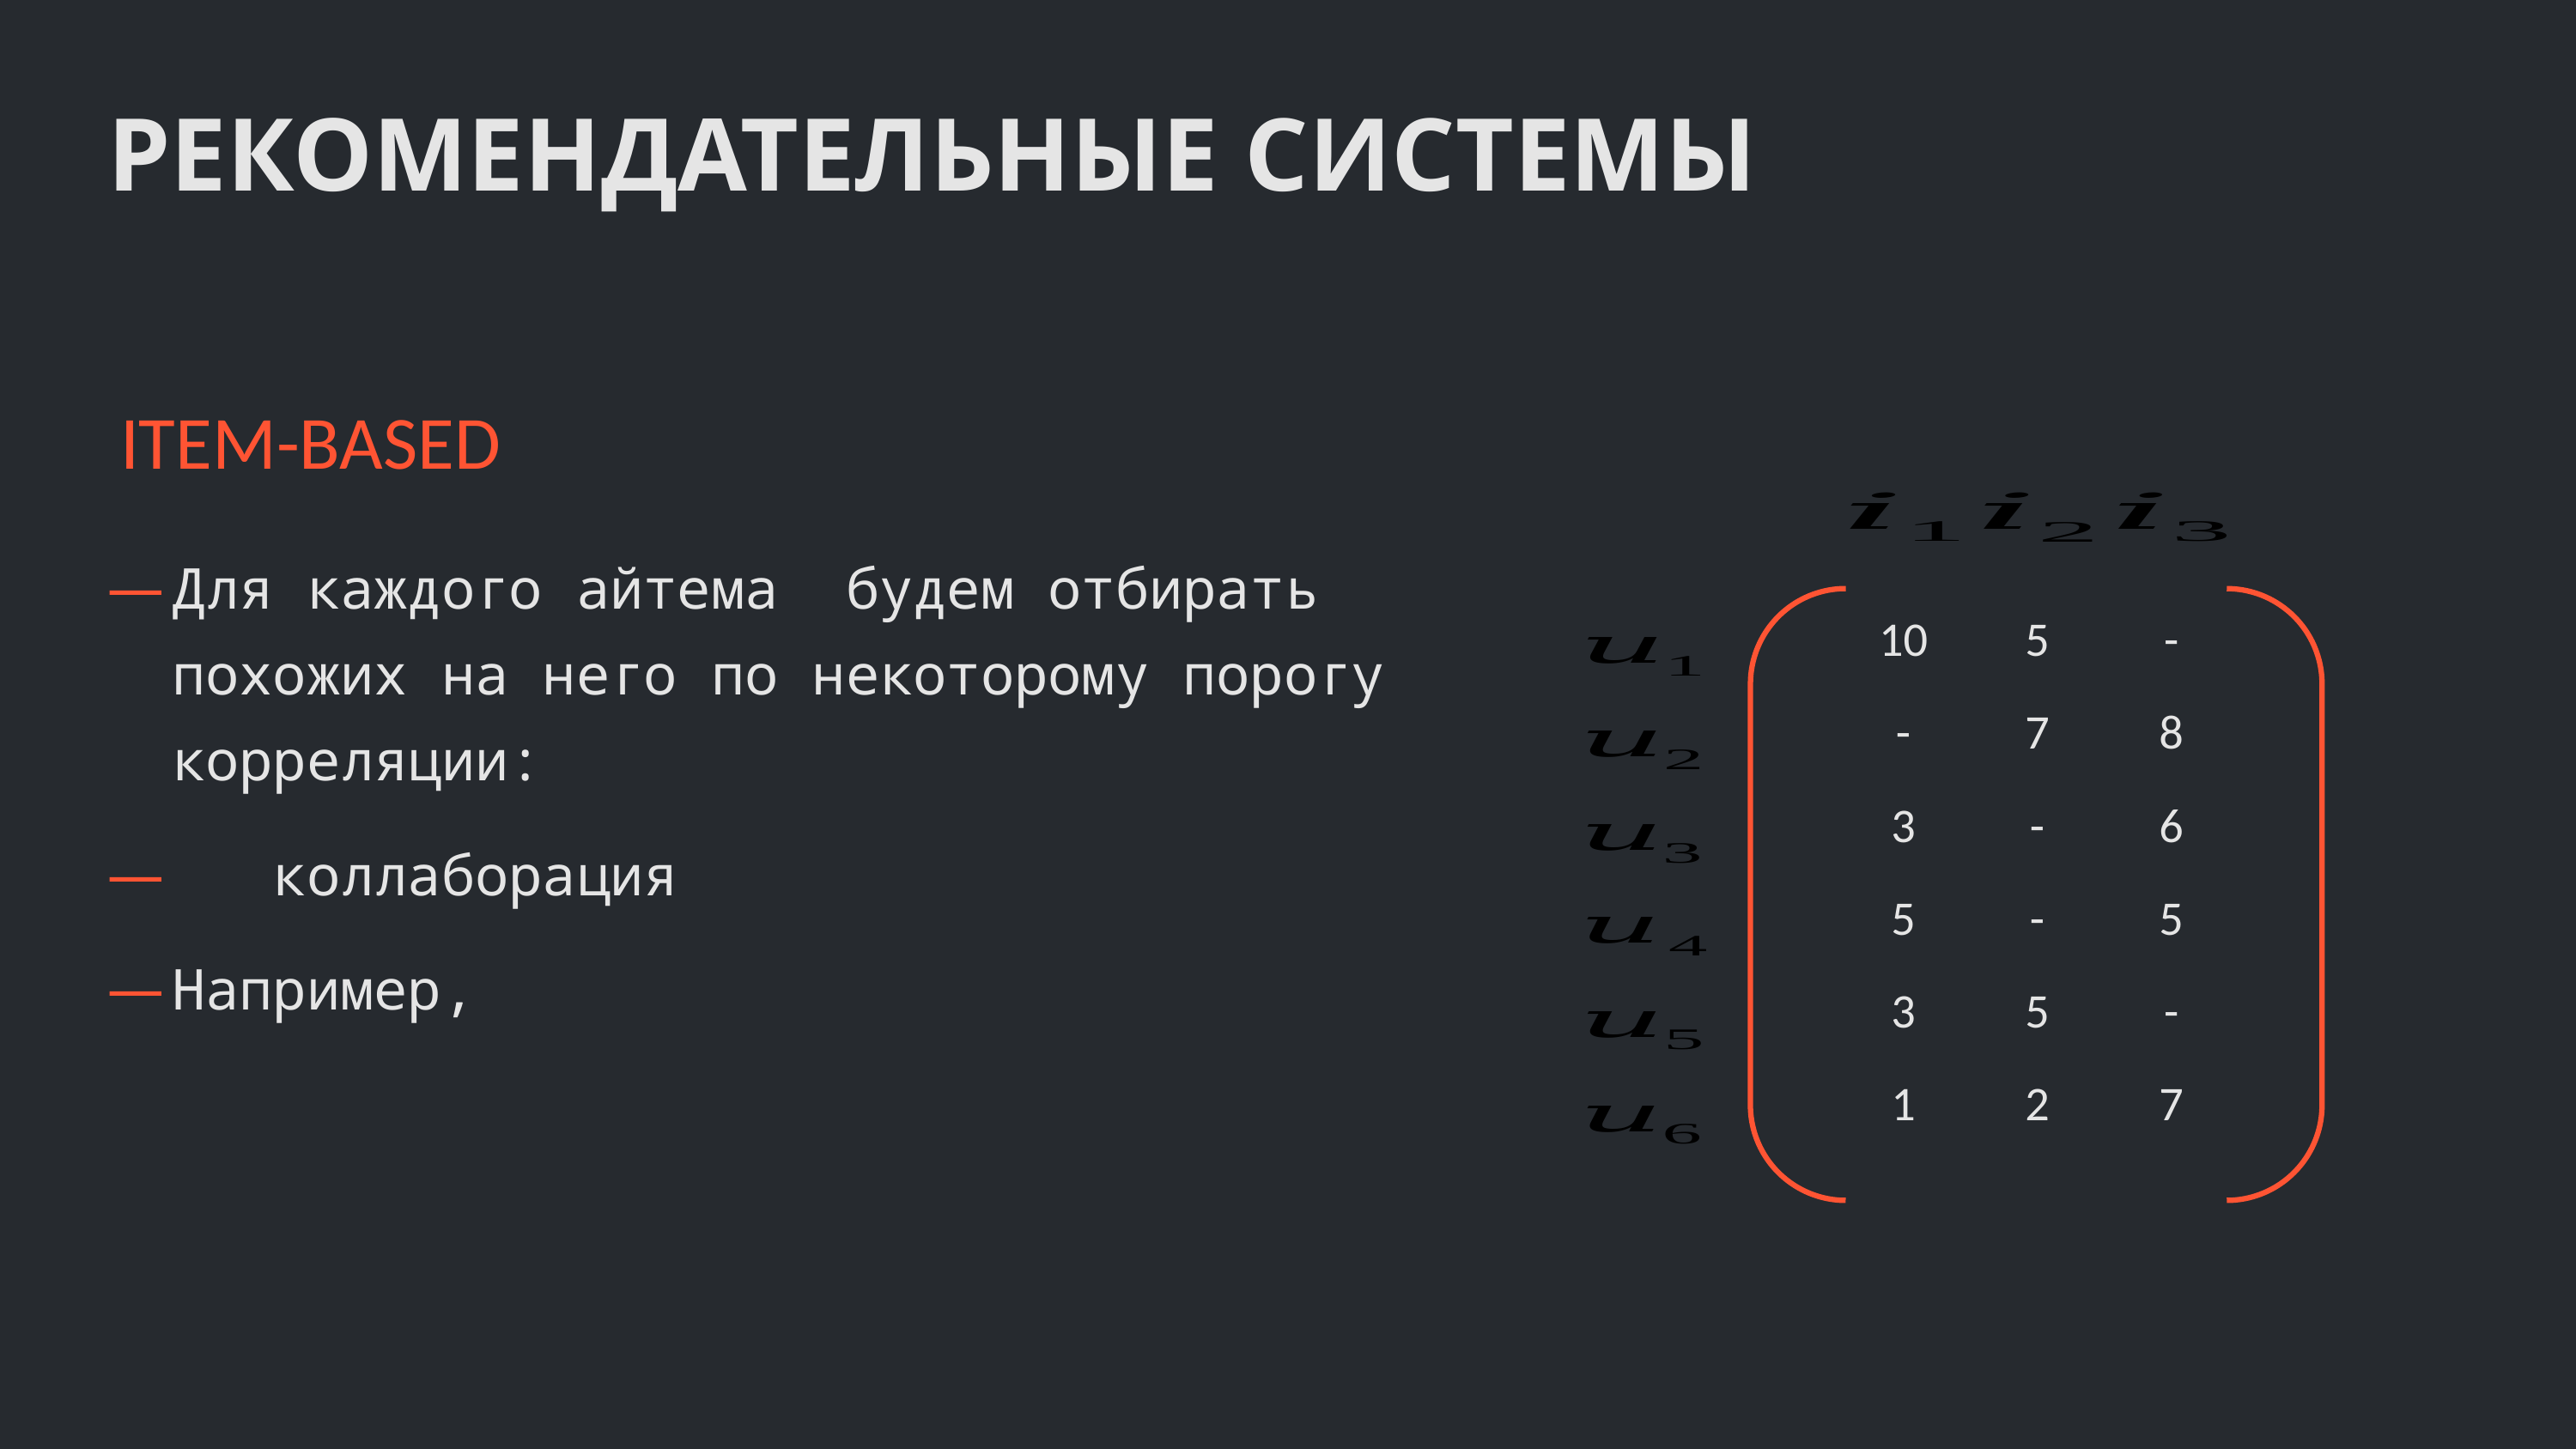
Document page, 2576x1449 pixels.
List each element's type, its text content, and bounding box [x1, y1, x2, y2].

text_box [1749, 588, 2323, 1201]
table_cell 3 [1837, 985, 1971, 1078]
table_cell 3 [1837, 799, 1971, 893]
table_cell 5 [1837, 893, 1971, 985]
table_cell 5 [2105, 893, 2239, 985]
table_cell 7 [2105, 1078, 2239, 1171]
table_header 10 [1837, 614, 1971, 706]
table_header - [2105, 614, 2239, 706]
table_cell - [1837, 706, 1971, 799]
table_header 5 [1971, 614, 2105, 706]
table_cell 2 [1971, 1078, 2105, 1171]
text_box РЕКОМЕНДАТЕЛЬНЫЕ СИСТЕМЫ [107, 110, 2415, 364]
table_cell 5 [1971, 985, 2105, 1078]
table_cell 6 [2105, 799, 2239, 893]
table_cell - [2105, 985, 2239, 1078]
table_cell - [1971, 799, 2105, 893]
text_box ITEM-BASED [107, 397, 1578, 498]
table_cell 7 [1971, 706, 2105, 799]
table_cell 1 [1837, 1078, 1971, 1171]
table_cell 8 [2105, 706, 2239, 799]
table_cell - [1971, 893, 2105, 985]
